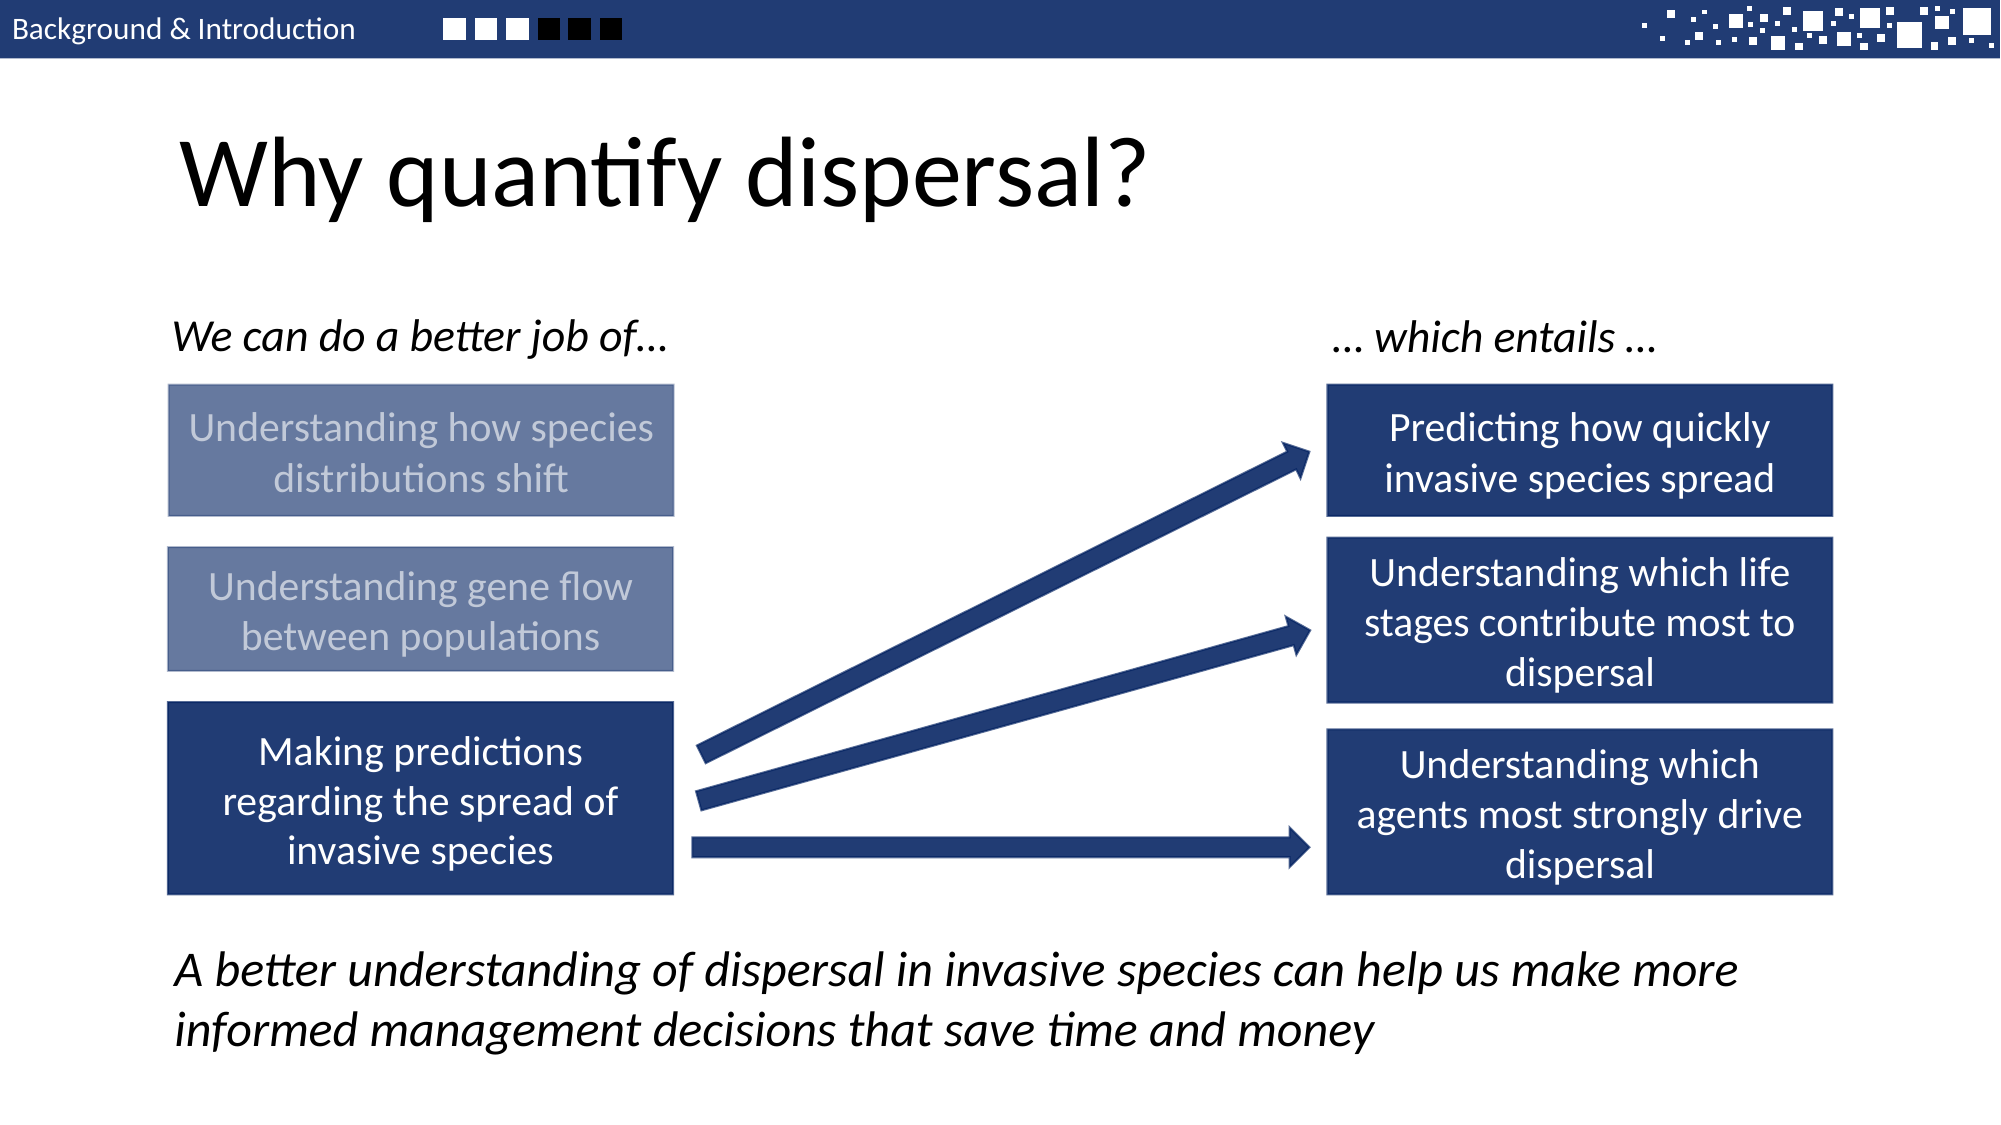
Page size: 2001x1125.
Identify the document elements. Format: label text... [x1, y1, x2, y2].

text_box [1795, 43, 1803, 50]
text_box [1897, 22, 1922, 48]
text_box [1729, 14, 1743, 28]
text_box [506, 18, 529, 40]
text_box Understanding which agents most strongly drive dispersal [1326, 728, 1833, 895]
text_box Making predictions regarding the spread of invasive species [167, 701, 674, 895]
text_box Why quantify dispersal? [164, 98, 1198, 234]
text_box [1931, 42, 1938, 50]
text_box [0, 0, 2000, 59]
text_box [695, 441, 1311, 765]
text_box [1749, 37, 1757, 45]
text_box [1667, 10, 1675, 18]
text_box [694, 614, 1312, 812]
text_box [1877, 34, 1885, 42]
text_box [568, 18, 591, 40]
text_box [1819, 36, 1827, 44]
text_box Understanding gene flow between populations [167, 546, 674, 672]
text_box [1783, 7, 1791, 15]
text_box [475, 18, 497, 40]
text_box … which entails … [1317, 299, 1880, 369]
text_box We can do a better job of… [156, 298, 719, 369]
text_box [1771, 36, 1785, 50]
text_box A better understanding of dispersal in invasive species can help us make more informed management decisions that save time and money [159, 929, 1883, 1064]
text_box [443, 18, 466, 40]
text_box Predicting how quickly invasive species spread [1326, 384, 1833, 517]
text_box [1920, 7, 1928, 15]
text_box [1948, 37, 1956, 45]
text_box Understanding which life stages contribute most to dispersal [1326, 537, 1833, 704]
text_box [1835, 8, 1843, 16]
text_box Understanding how species distributions shift [168, 384, 675, 517]
text_box [600, 18, 622, 40]
text_box [1695, 32, 1703, 40]
text_box [1760, 14, 1768, 22]
text_box [1963, 8, 1991, 35]
text_box [1860, 8, 1880, 28]
text_box [691, 825, 1311, 870]
text_box [1886, 7, 1894, 15]
text_box [1803, 11, 1823, 31]
text_box [1837, 32, 1851, 46]
text_box Background & Introduction [0, 1, 478, 54]
text_box [538, 18, 560, 40]
text_box [1935, 16, 1949, 29]
text_box [1860, 43, 1868, 50]
